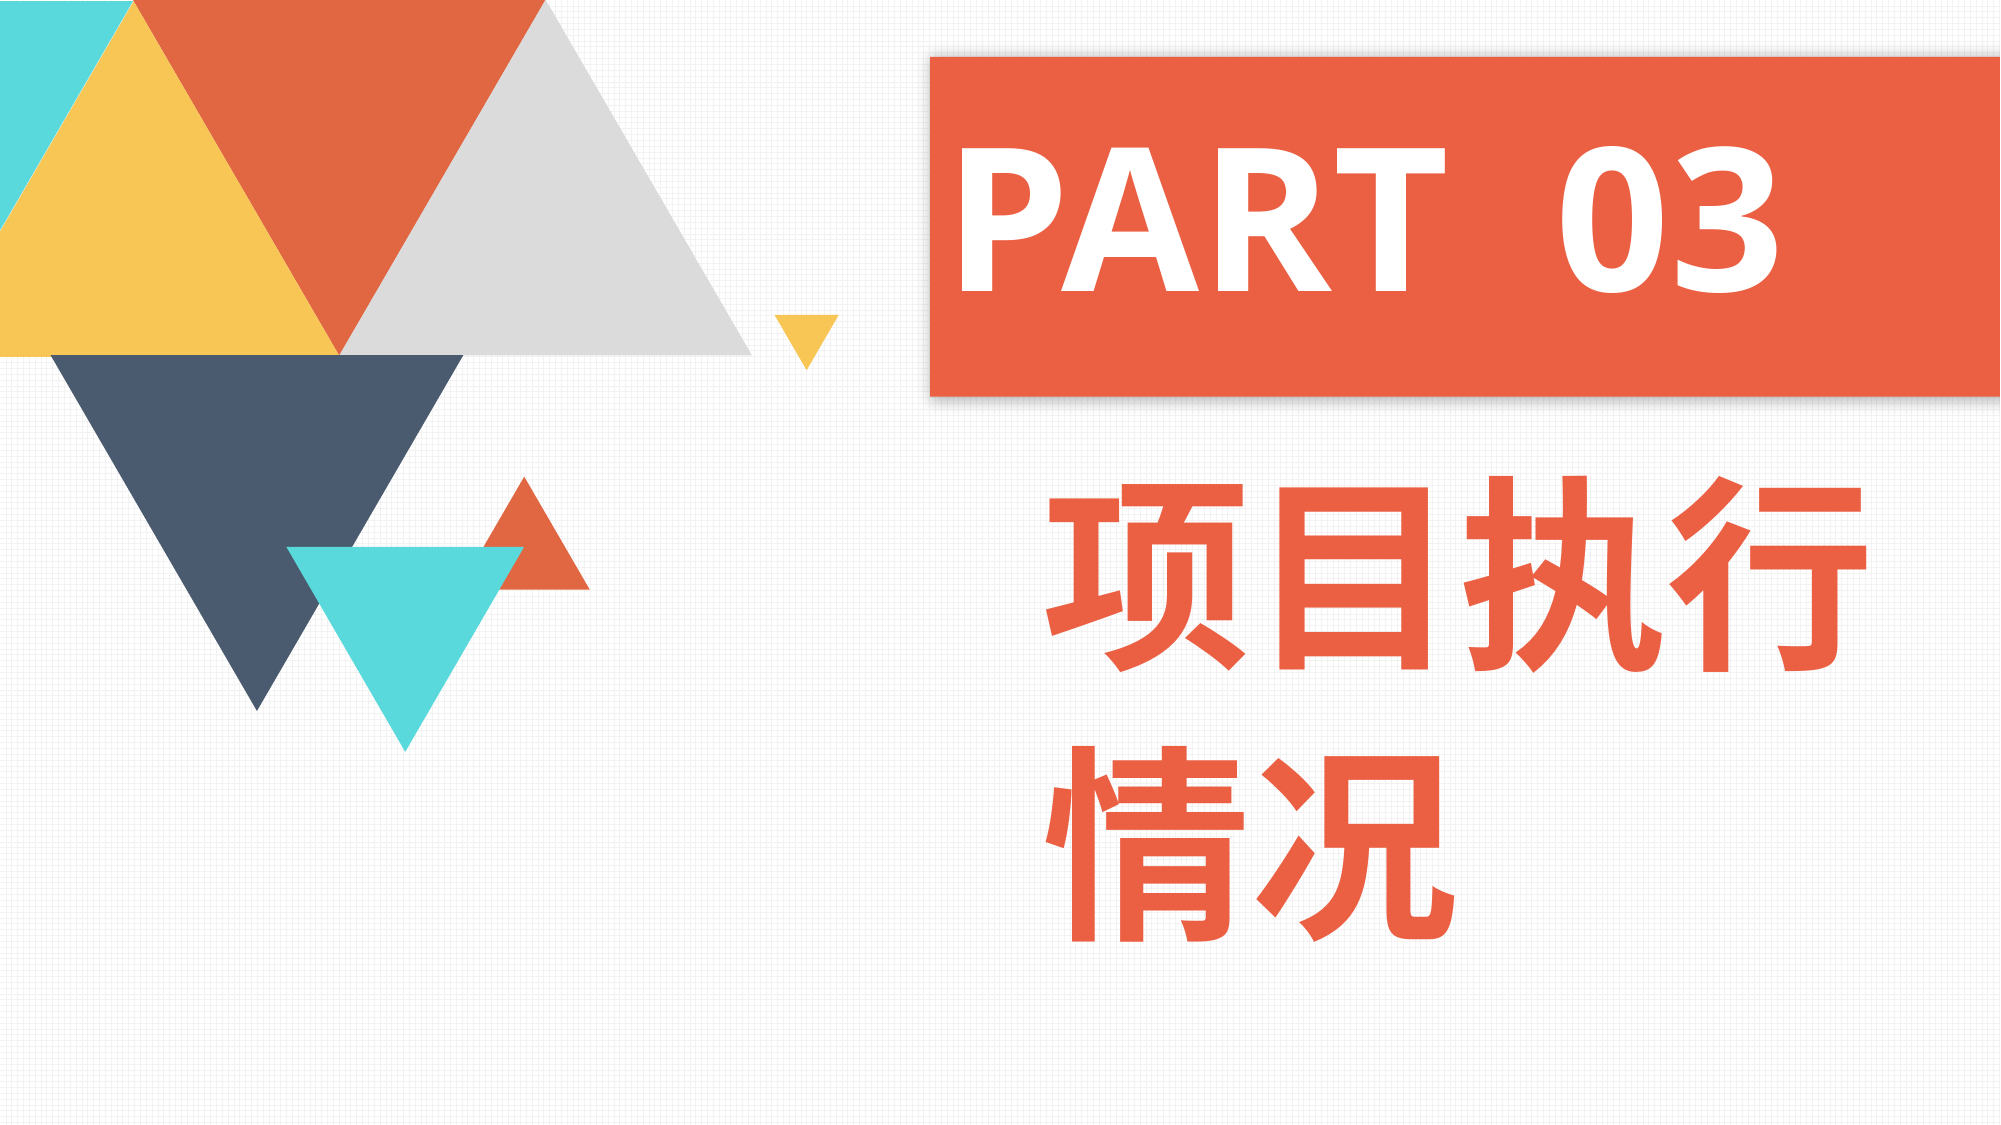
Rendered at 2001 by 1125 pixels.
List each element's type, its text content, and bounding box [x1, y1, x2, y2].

text_box [135, 0, 543, 352]
text_box PART 03 [930, 56, 2000, 397]
text_box [772, 313, 841, 373]
text_box [339, 0, 754, 357]
text_box [284, 545, 526, 754]
text_box [0, 1, 340, 359]
text_box [0, 0, 135, 233]
text_box [483, 474, 592, 591]
text_box 项目执行 情况 [1027, 437, 2000, 1068]
text_box [48, 354, 466, 714]
